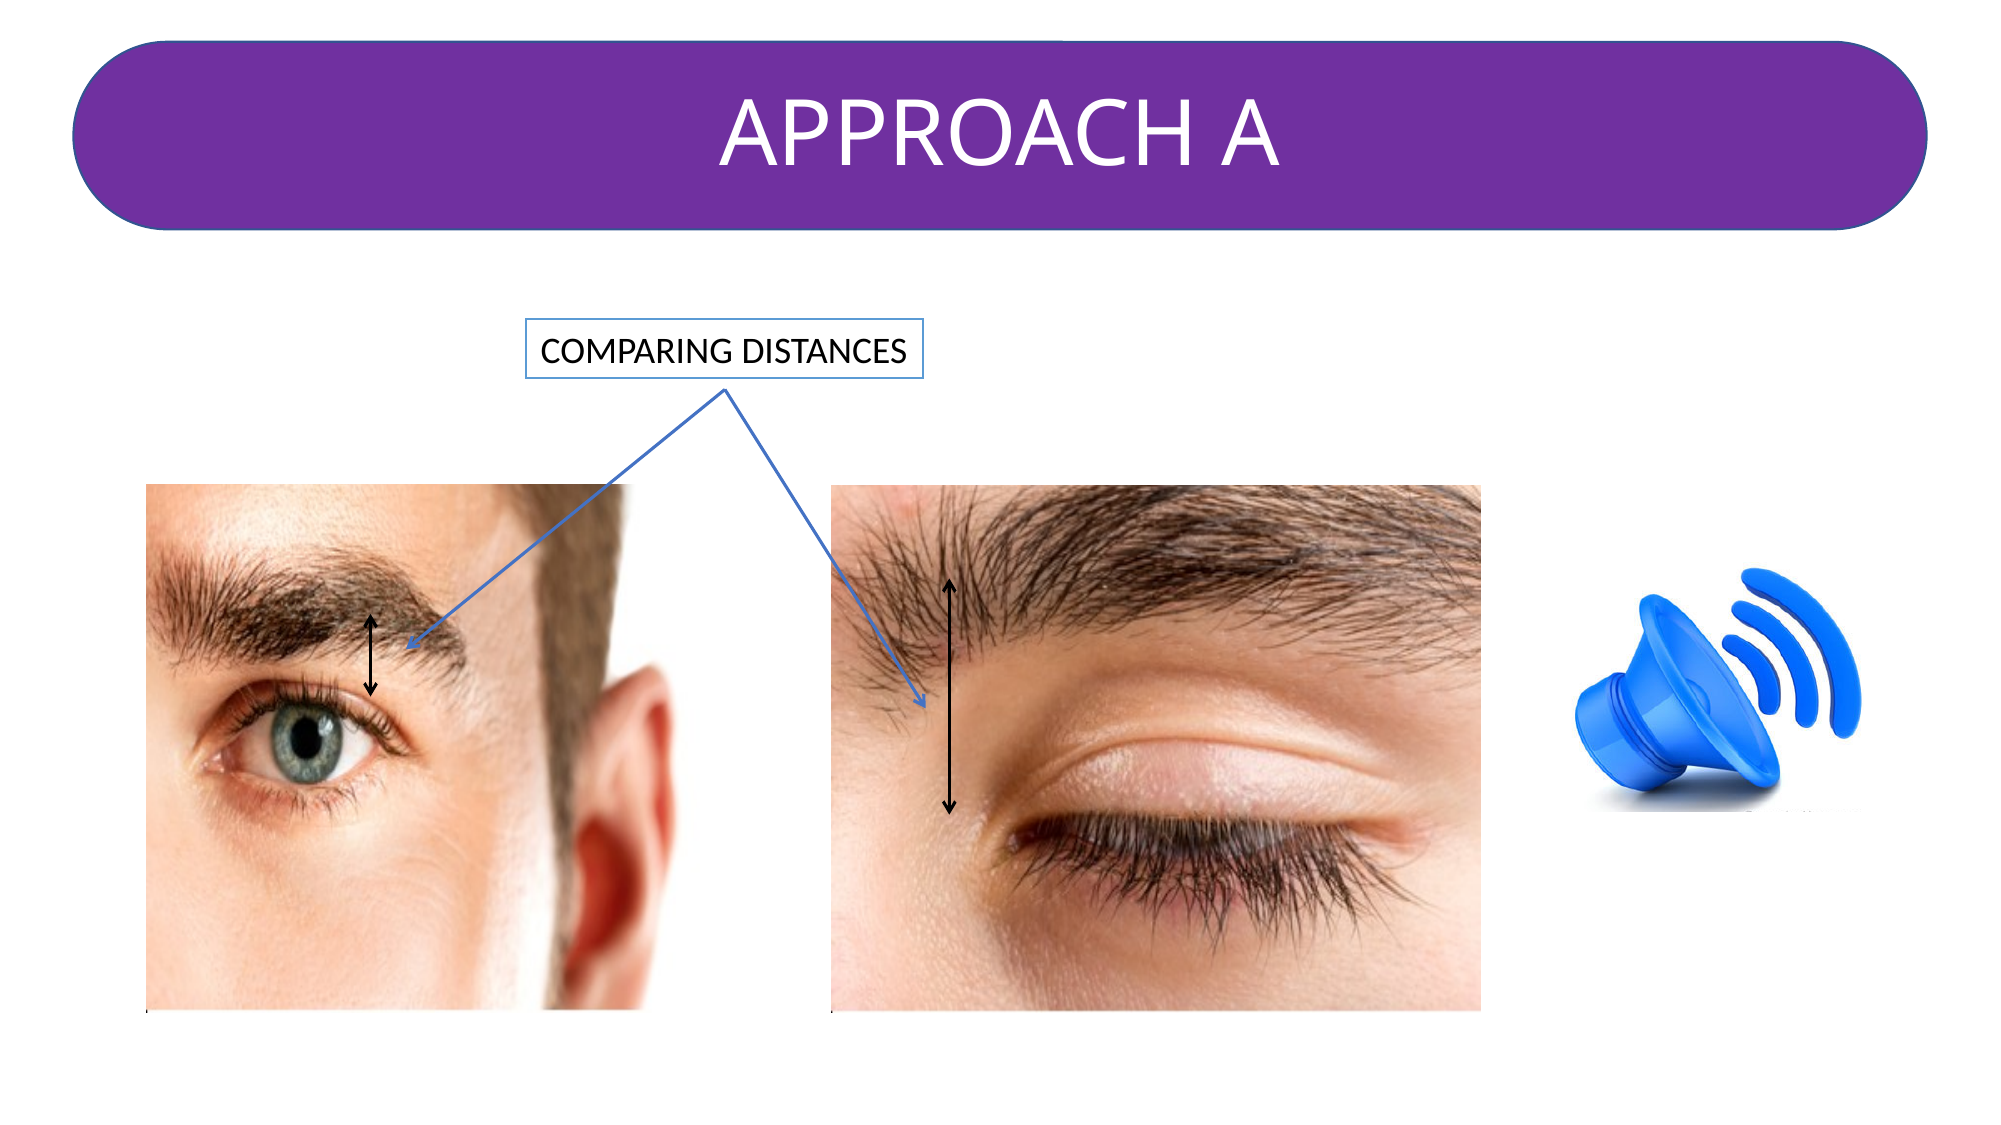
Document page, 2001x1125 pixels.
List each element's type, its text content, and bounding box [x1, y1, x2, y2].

picture [831, 485, 1481, 1013]
text_box COMPARING DISTANCES [525, 318, 924, 379]
text_box APPROACH A [72, 40, 1928, 231]
picture [1571, 562, 1864, 812]
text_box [405, 389, 724, 650]
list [146, 483, 831, 1013]
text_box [724, 389, 926, 709]
